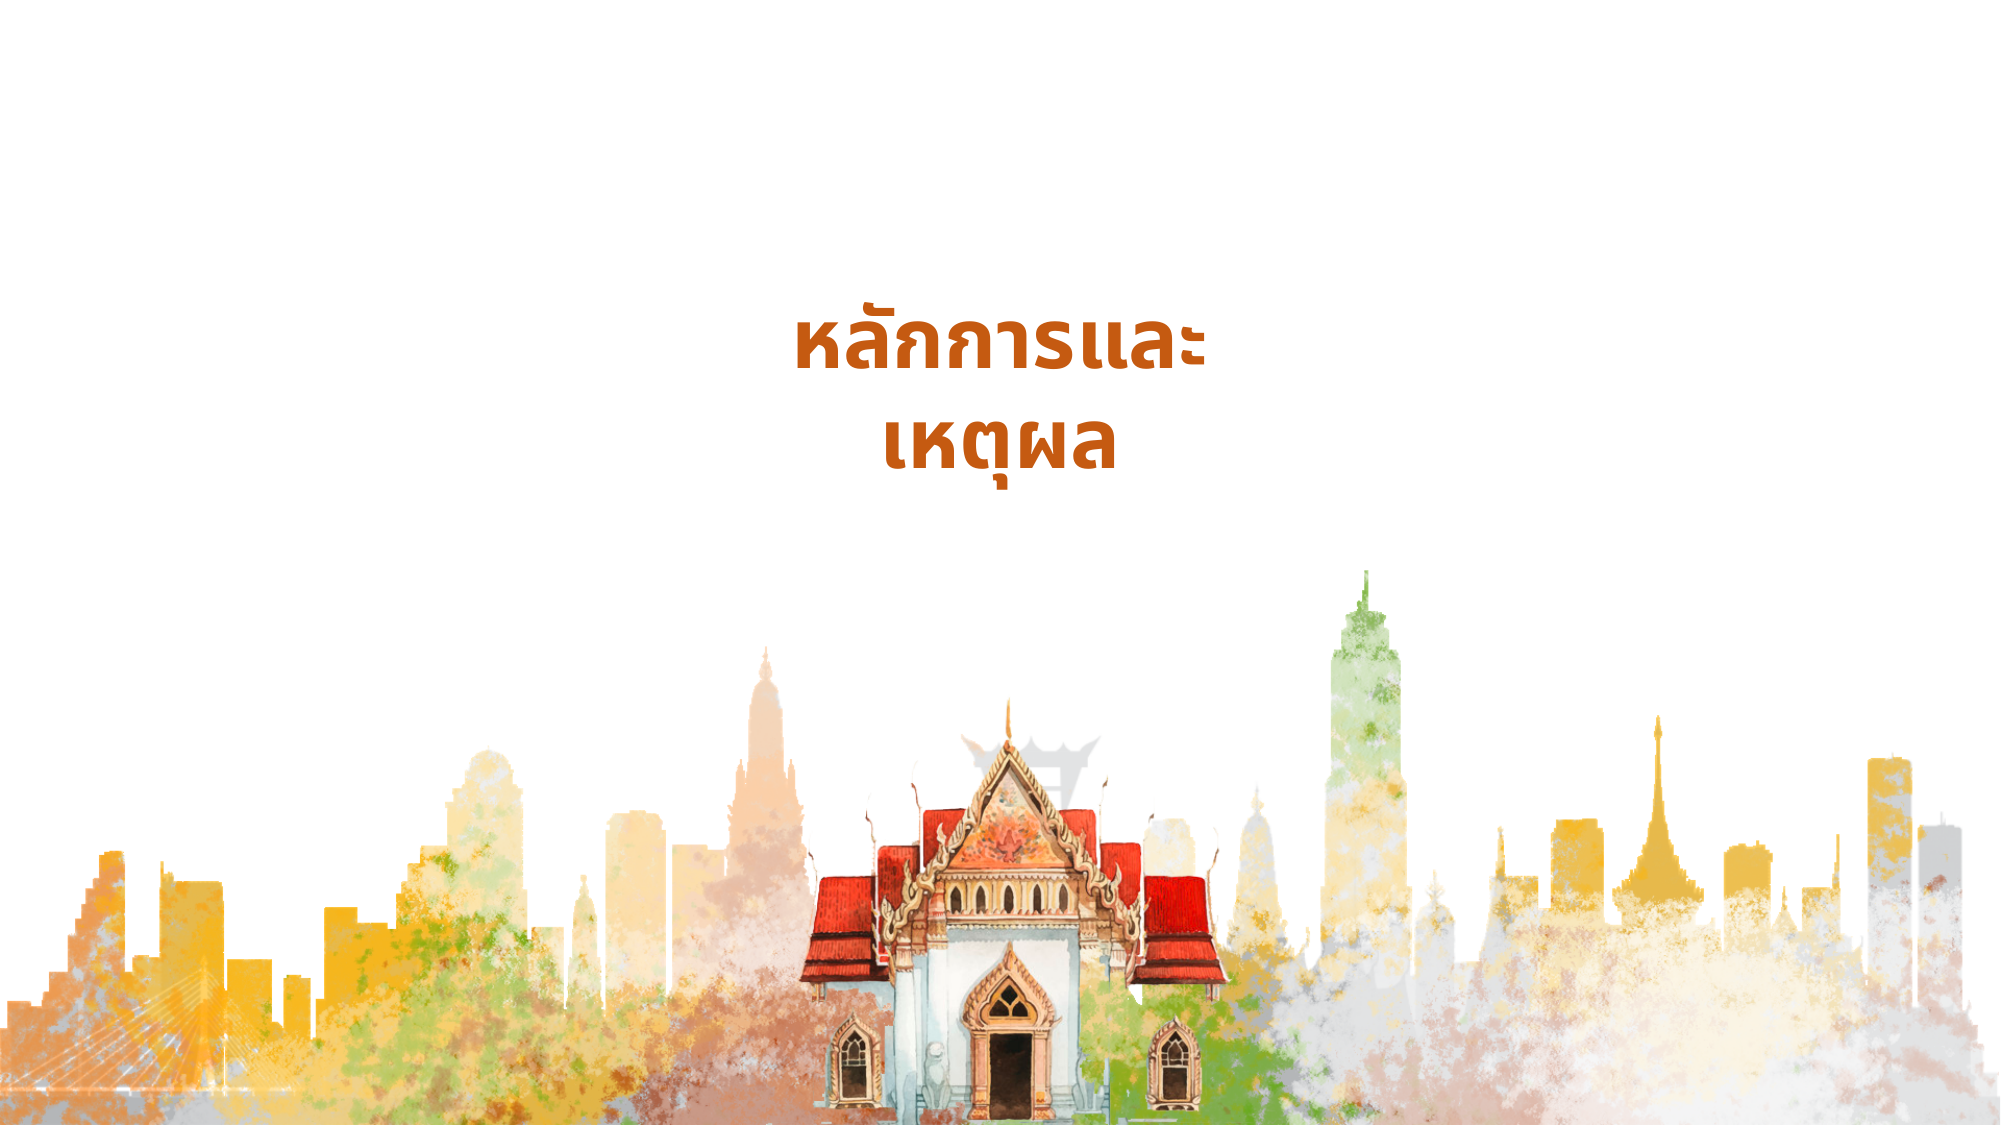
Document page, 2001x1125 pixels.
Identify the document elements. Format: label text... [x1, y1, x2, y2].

picture [0, 0, 2001, 1125]
text_box หลักการและเหตุผล [755, 278, 1245, 493]
